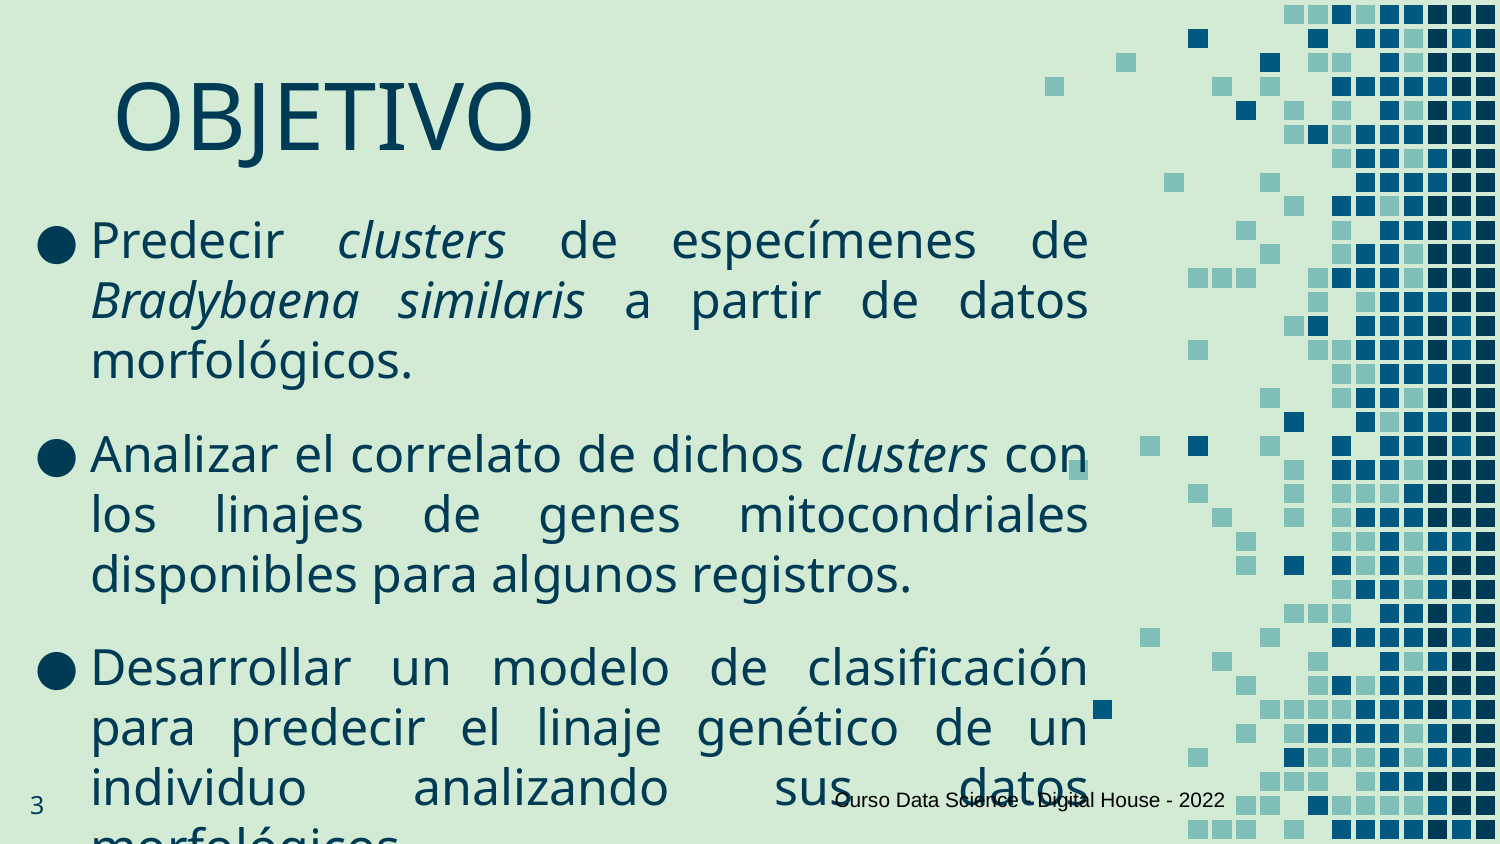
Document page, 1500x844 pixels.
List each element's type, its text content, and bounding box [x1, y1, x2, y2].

slide_number 3 [15, 774, 105, 839]
text_box OBJETIVO Predecir clusters de especímenes de Bradybaena similaris a partir de datos morfológicos. Analizar el correlato de dichos clusters con los linajes de genes mitocondriales disponibles para algunos registros. Desarrollar un modelo de clasificación para predecir el linaje genético de un individuo analizando sus datos morfológicos. [0, 0, 1105, 844]
text_box Curso Data Science - Digital House - 2022 [819, 774, 1245, 825]
